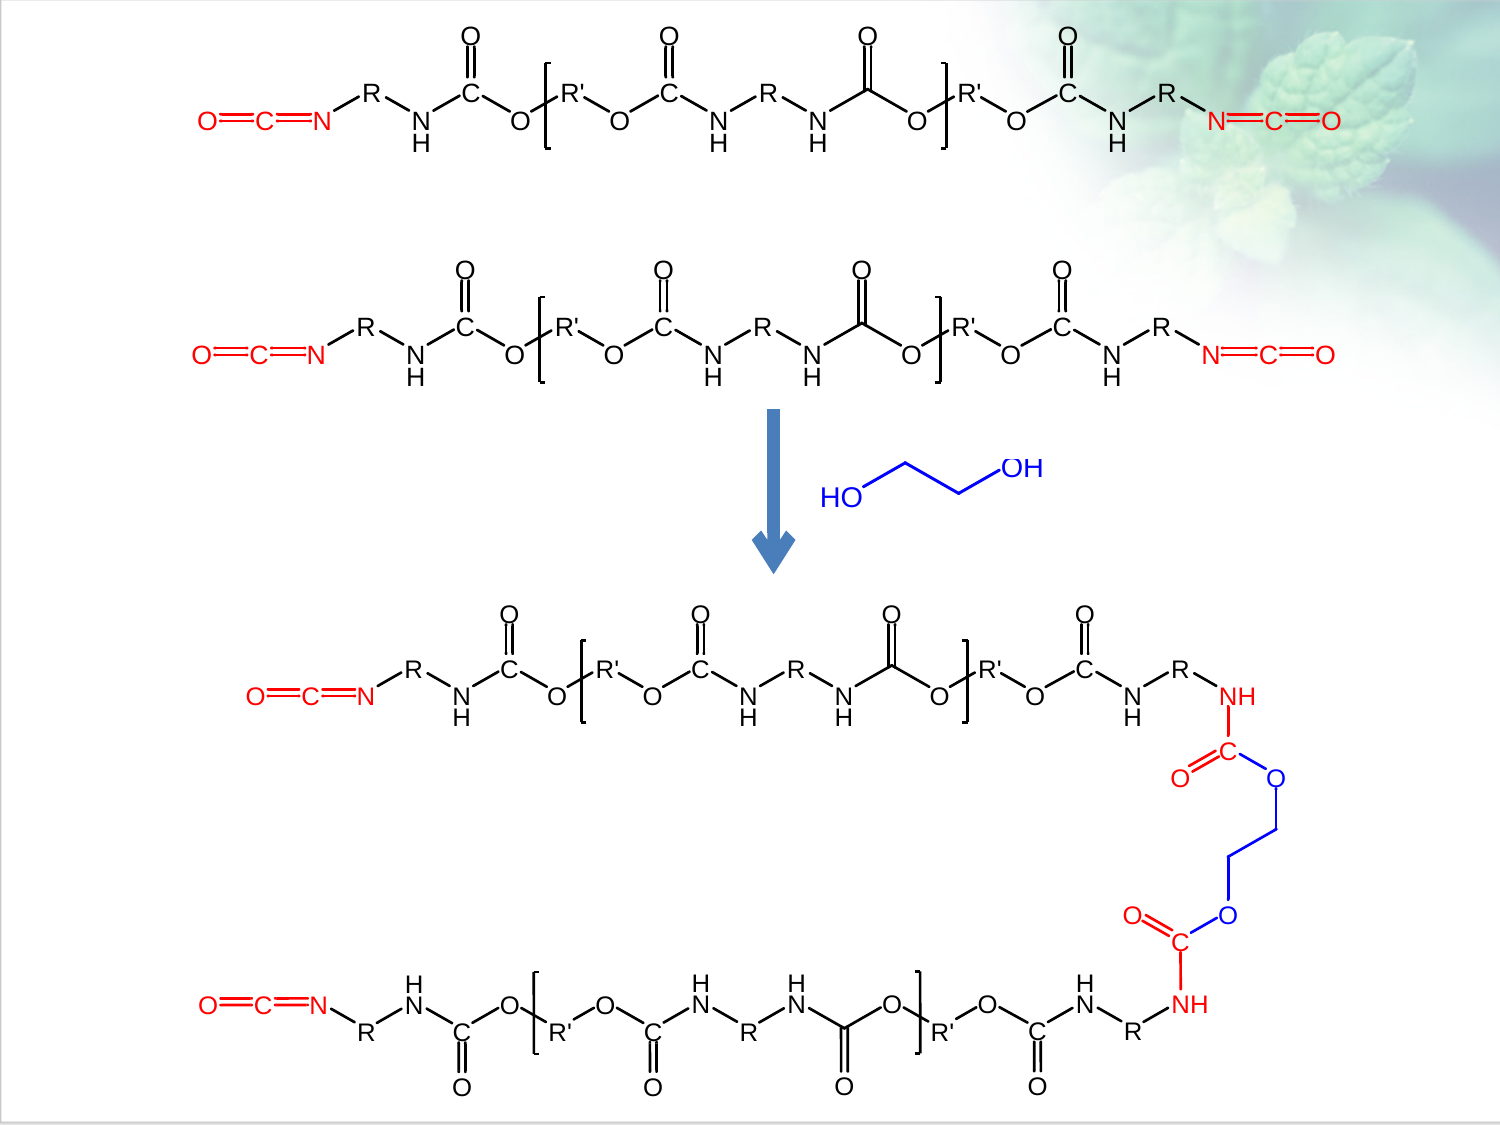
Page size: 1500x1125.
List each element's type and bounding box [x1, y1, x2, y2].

text_box [820, 459, 1056, 524]
picture [0, 0, 1500, 1125]
text_box [194, 597, 1303, 1110]
text_box [187, 18, 1360, 398]
